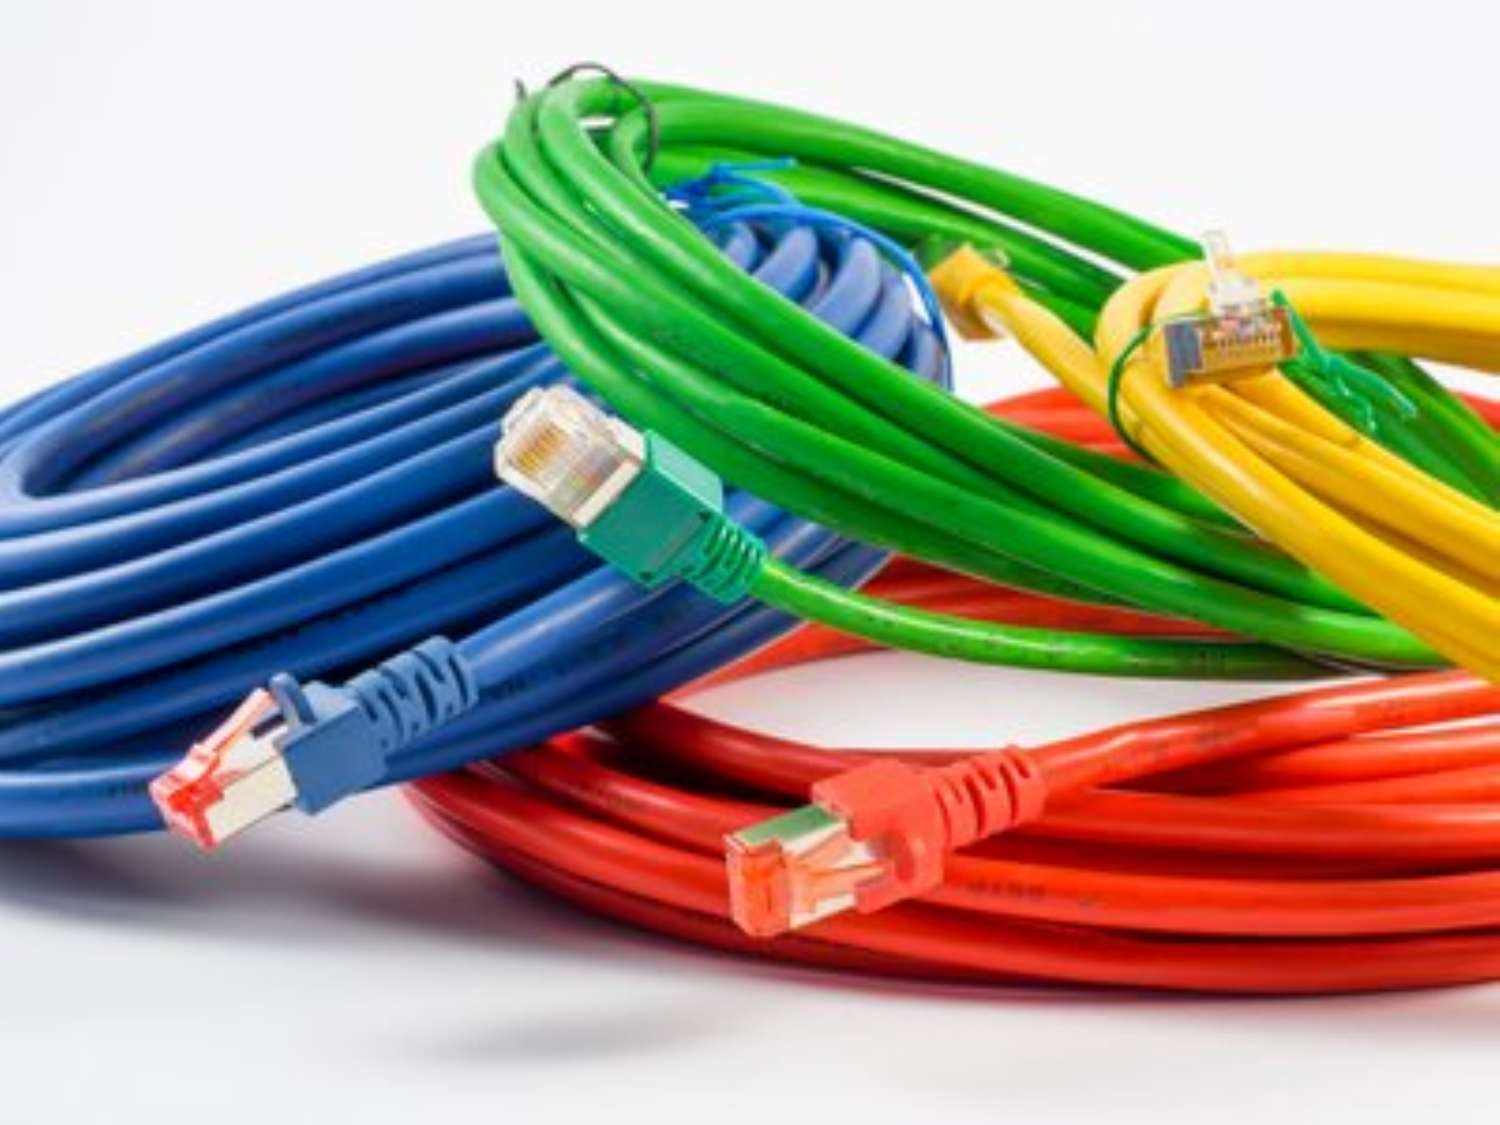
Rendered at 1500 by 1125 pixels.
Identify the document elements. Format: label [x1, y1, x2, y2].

list [0, 0, 1500, 1125]
